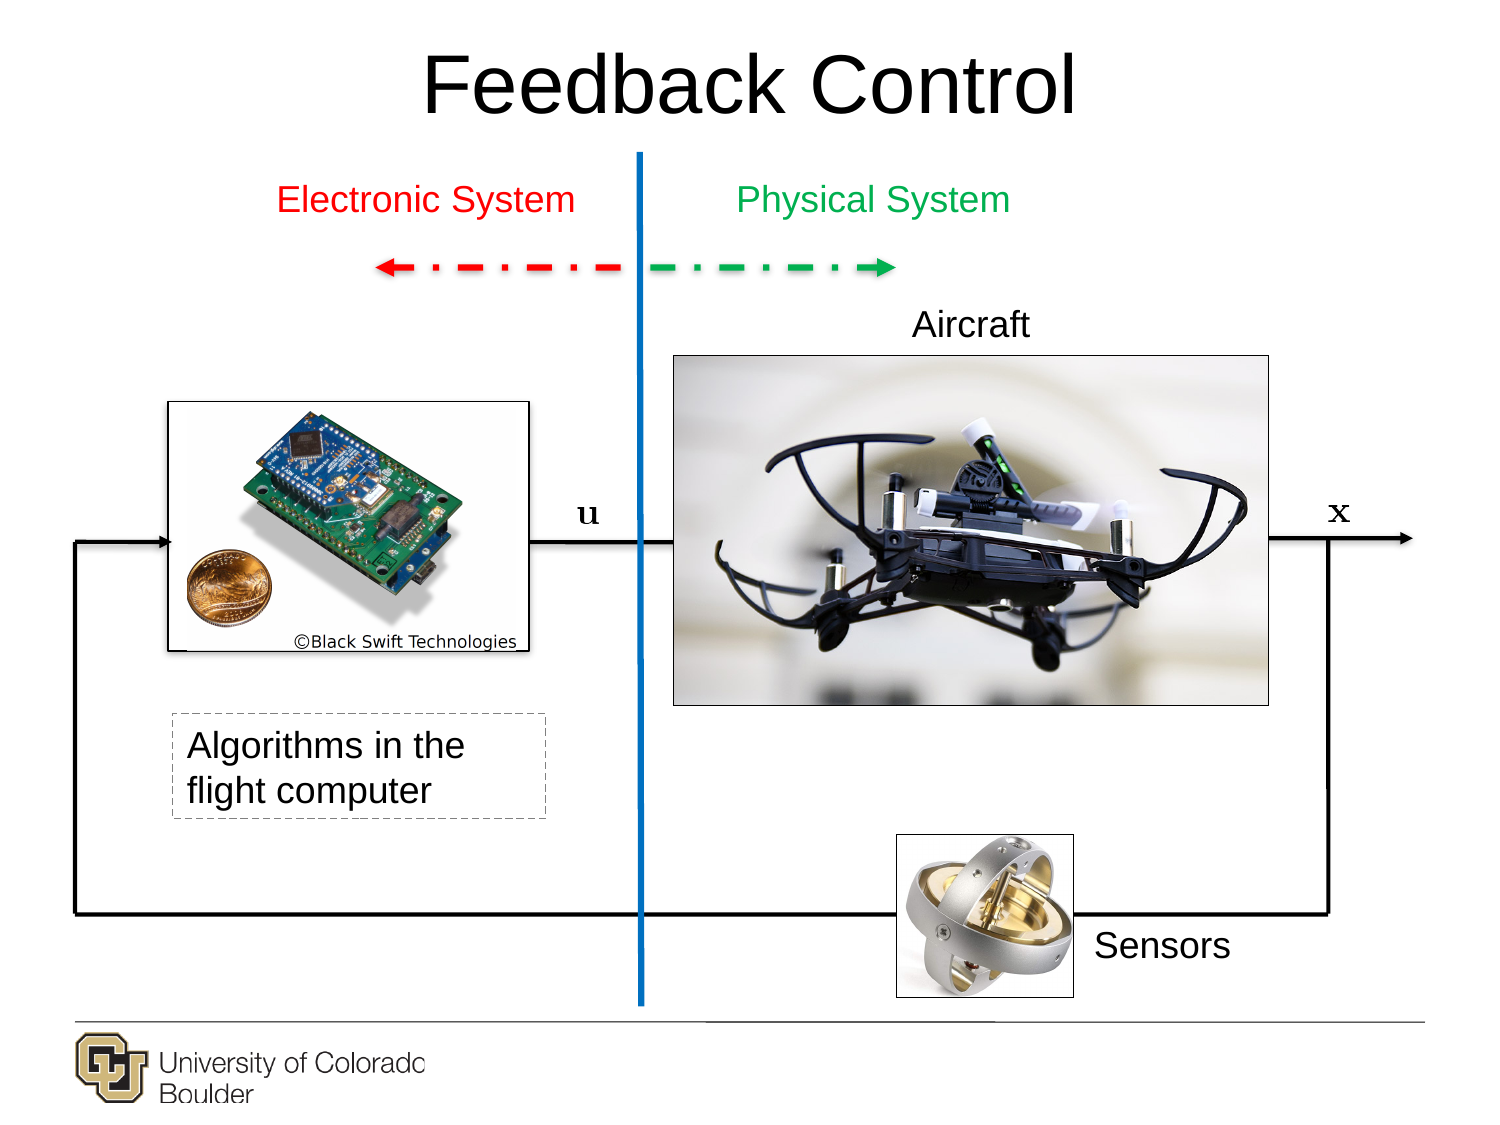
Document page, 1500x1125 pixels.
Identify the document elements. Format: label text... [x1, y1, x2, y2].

text_box Aircraft [897, 292, 1046, 353]
text_box Sensors [1079, 913, 1246, 974]
picture [187, 407, 516, 652]
text_box Electronic System [261, 168, 591, 228]
title Feedback Control [75, 26, 1425, 134]
text_box [74, 535, 172, 549]
picture [673, 354, 1269, 706]
text_box Algorithms in the flight computer [172, 713, 546, 819]
picture [577, 506, 599, 524]
text_box [650, 261, 896, 274]
picture [1328, 505, 1350, 522]
text_box [1272, 532, 1413, 545]
text_box Physical System [721, 168, 1026, 228]
text_box [168, 401, 530, 651]
picture [896, 834, 1074, 998]
text_box [375, 261, 621, 274]
